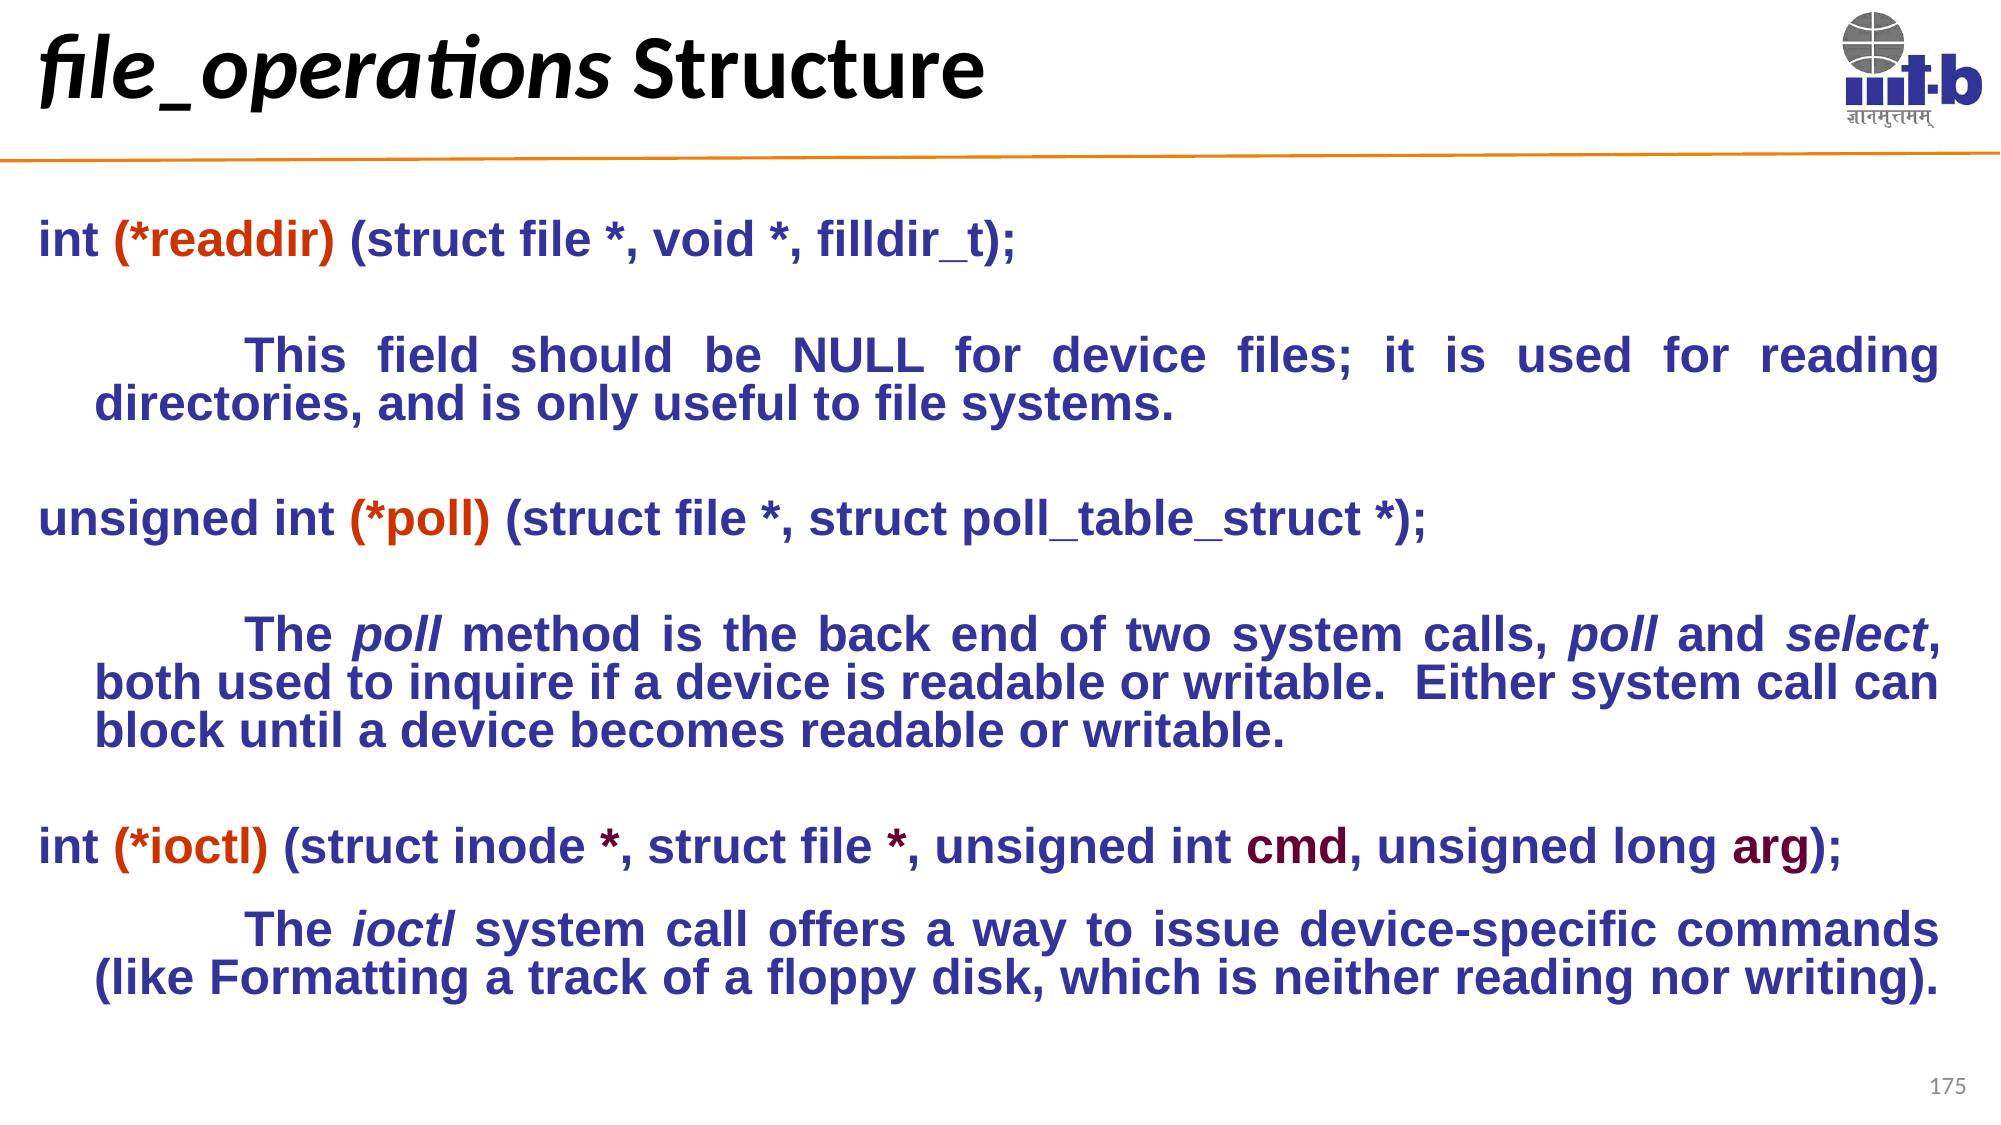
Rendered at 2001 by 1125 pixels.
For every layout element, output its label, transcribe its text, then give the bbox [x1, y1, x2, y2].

picture [1957, 8, 1983, 130]
slide_number 175 [1532, 1054, 1983, 1115]
title file_operations Structure [23, 7, 1957, 132]
text_box int (*readdir) (struct file *, void *, filldir_t); This field should be NULL for device files; it is used for reading directories, and is only useful to file systems. unsigned int (*poll) (struct file *, struct poll_table_struct *); The poll method is the back end of two system calls, poll and select, both used to inquire if a device is readable or writable. Either system call can block until a device becomes readable or writable. int (*ioctl) (struct inode *, struct file *, unsigned int cmd, unsigned long arg); The ioctl system call offers a way to issue device-specific commands (like Formatting a track of a floppy disk, which is neither reading nor writing). [23, 210, 1957, 1012]
